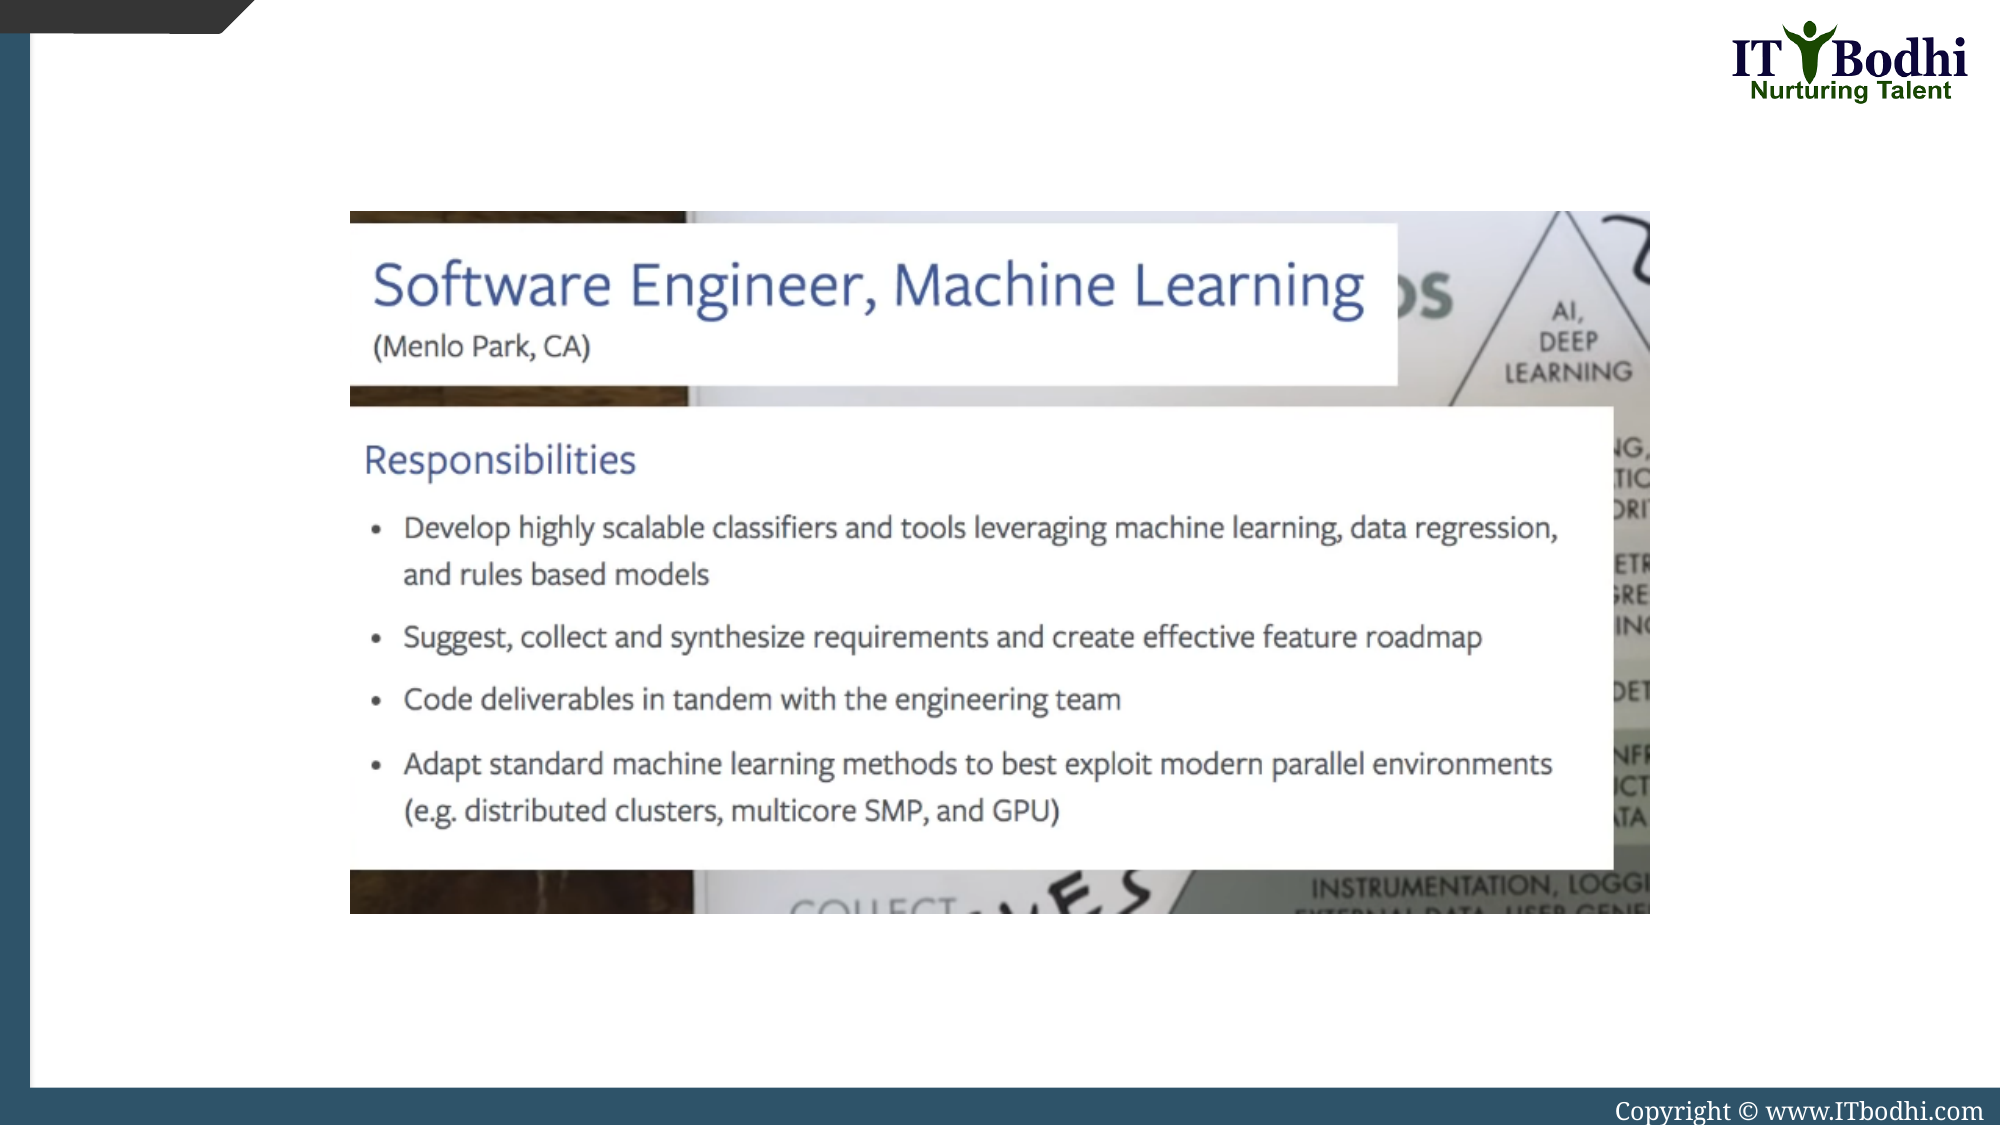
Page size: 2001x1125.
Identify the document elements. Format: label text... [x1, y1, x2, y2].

text_box Copyright © www.ITbodhi.com [0, 1087, 2000, 1125]
picture [1724, 15, 1976, 113]
text_box [25, 0, 1062, 288]
picture [350, 211, 1650, 914]
